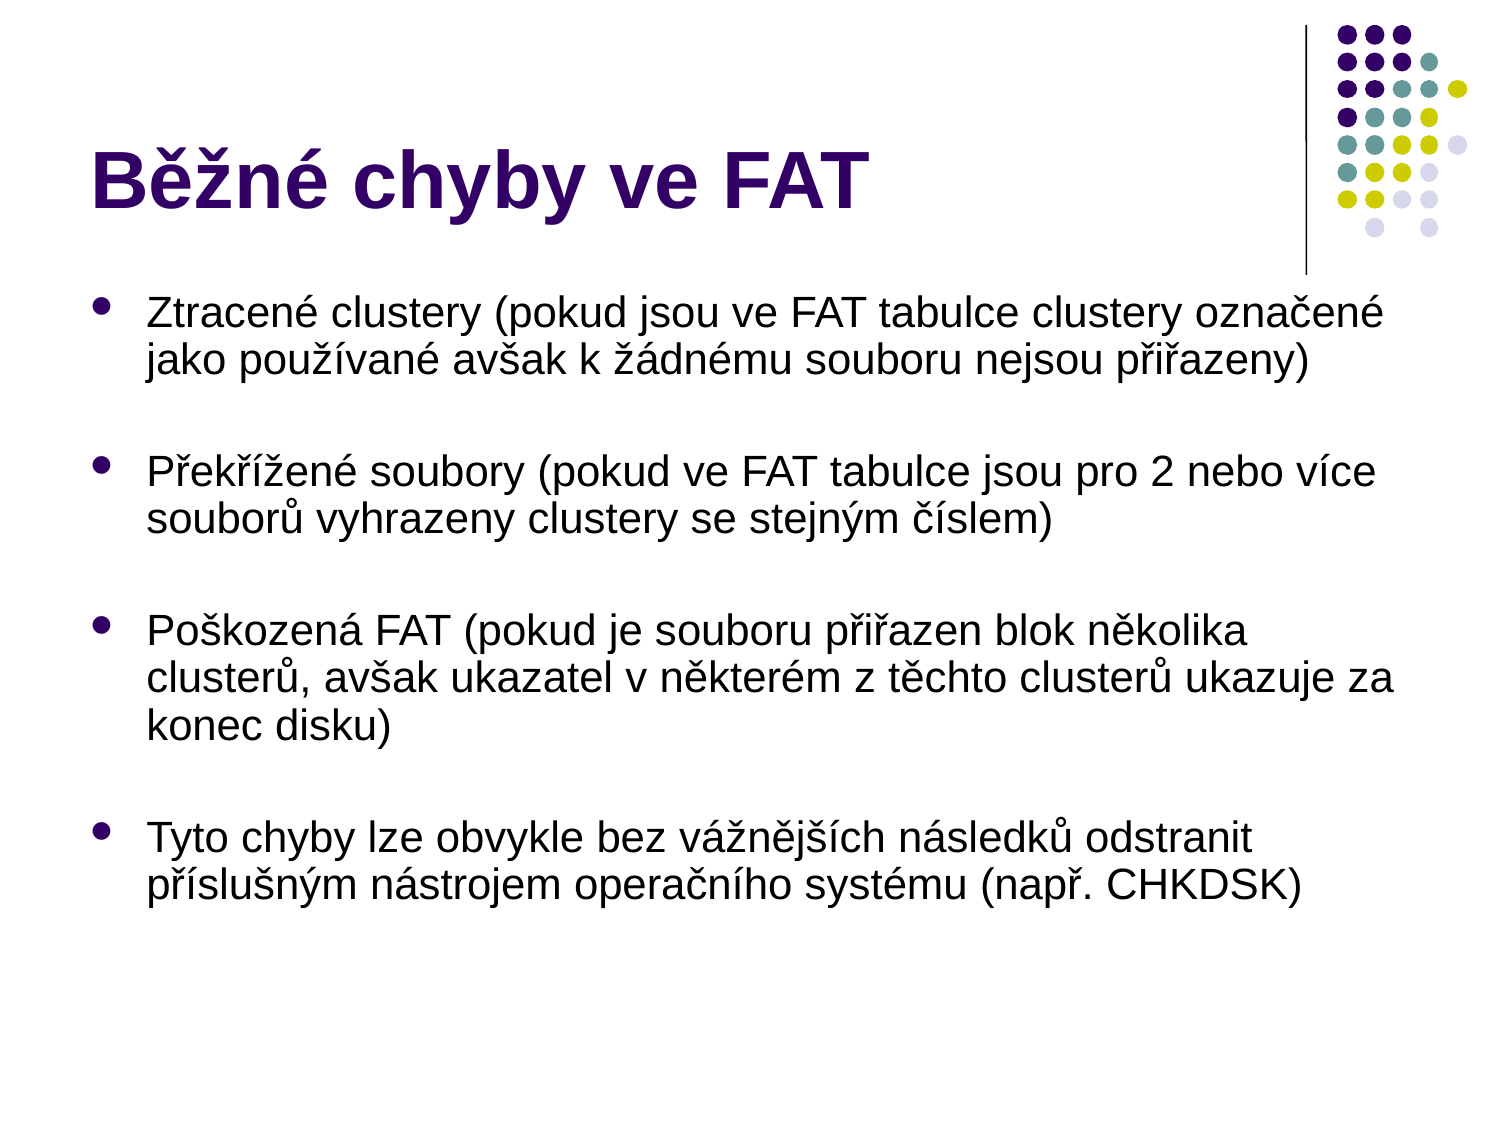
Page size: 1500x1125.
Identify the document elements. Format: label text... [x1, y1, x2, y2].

title Běžné chyby ve FAT [75, 20, 1313, 233]
list Ztracené clustery (pokud jsou ve FAT tabulce clustery označené jako používané avšak k žádnému souboru nejsou přiřazeny) Překřížené soubory (pokud ve FAT tabulce jsou pro 2 nebo více souborů vyhrazeny clustery se stejným číslem) Poškozená FAT (pokud je souboru přiřazen blok několika clusterů, avšak ukazatel v některém z těchto clusterů ukazuje za konec disku) Tyto chyby lze obvykle bez vážnějších následků odstranit příslušným nástrojem operačního systému (např. CHKDSK) [75, 282, 1425, 1006]
